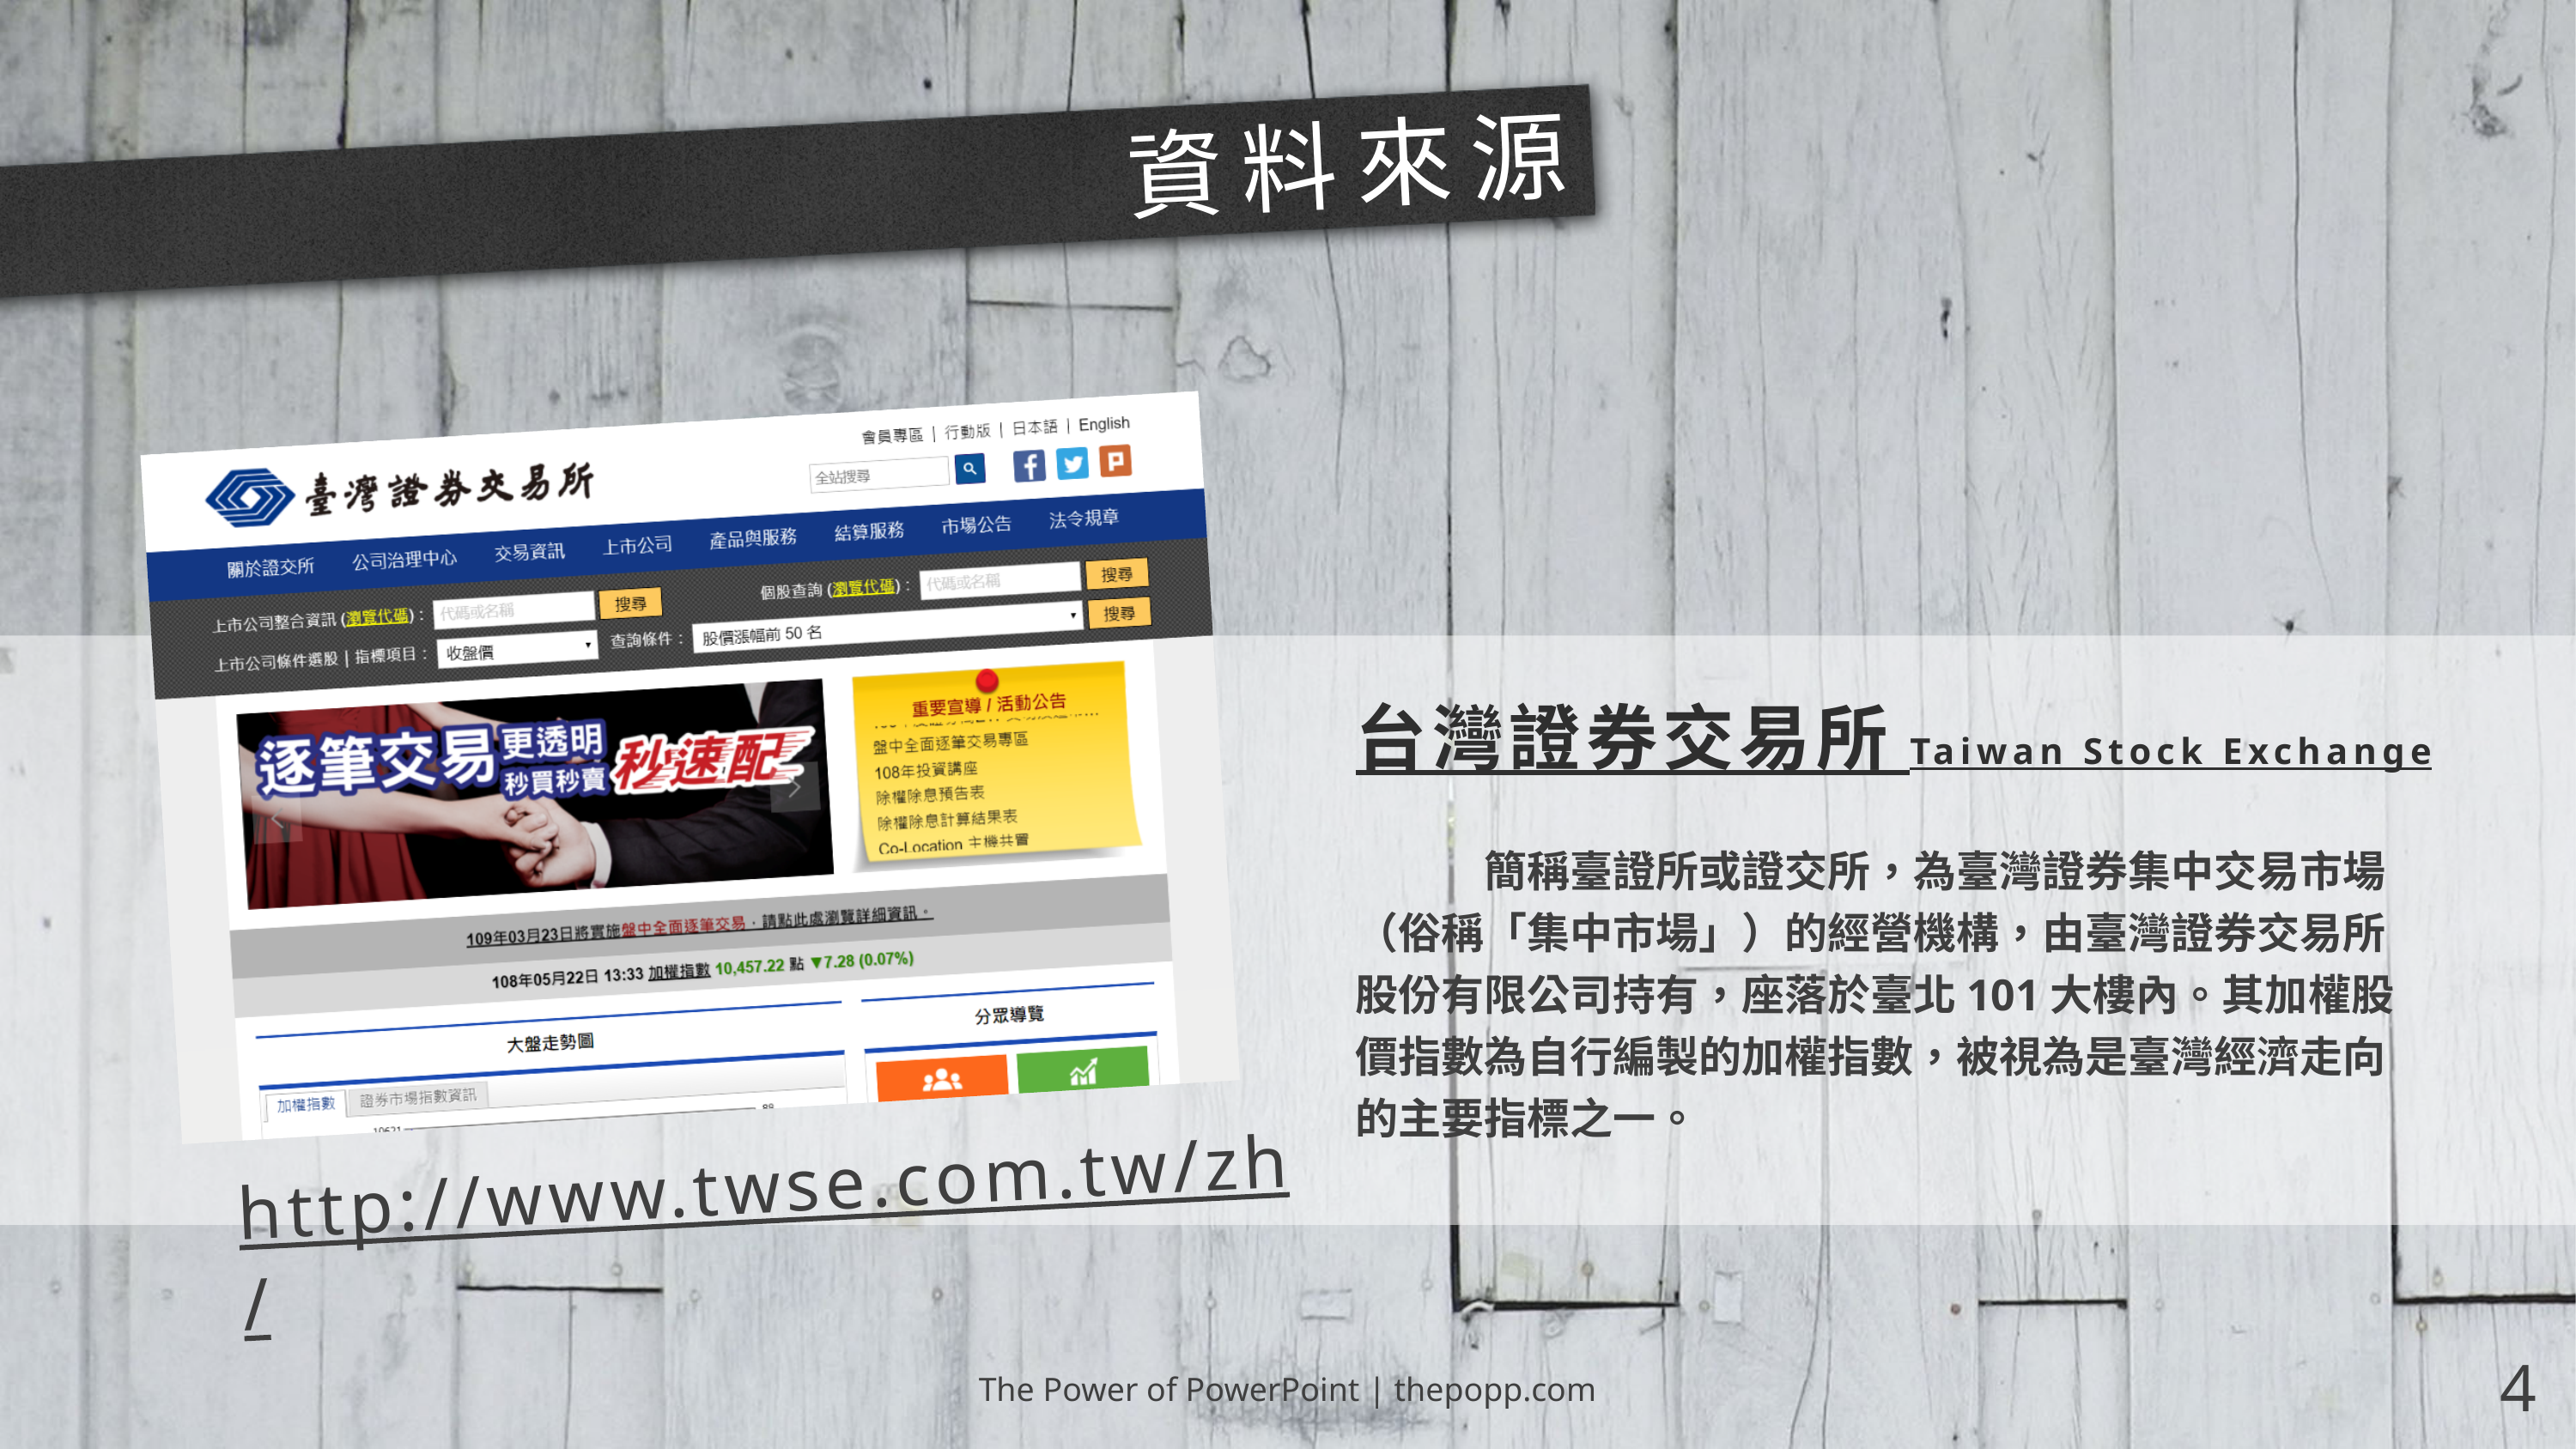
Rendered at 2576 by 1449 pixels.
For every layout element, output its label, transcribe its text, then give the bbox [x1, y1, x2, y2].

picture [0, 1225, 2576, 1449]
picture [0, 0, 2576, 1143]
title 資料來源 [125, 63, 1584, 313]
list 簡稱臺證所或證交所，為臺灣證券集中交易市場（俗稱「集中市場」）的經營機構，由臺灣證券交易所股份有限公司持有，座落於臺北101大樓內。其加權股價指數為自行編製的加權指數，被視為是臺灣經濟走向的主要指標之一。 [1332, 822, 2447, 1215]
footer The Power of PowerPoint | thepopp.com [704, 1353, 1872, 1430]
list http://www.twse.com.tw/zh/ [210, 1080, 1333, 1291]
list 台灣證券交易所 Taiwan Stock Exchange [1332, 660, 2490, 782]
slide_number 4 [1948, 1353, 2549, 1430]
